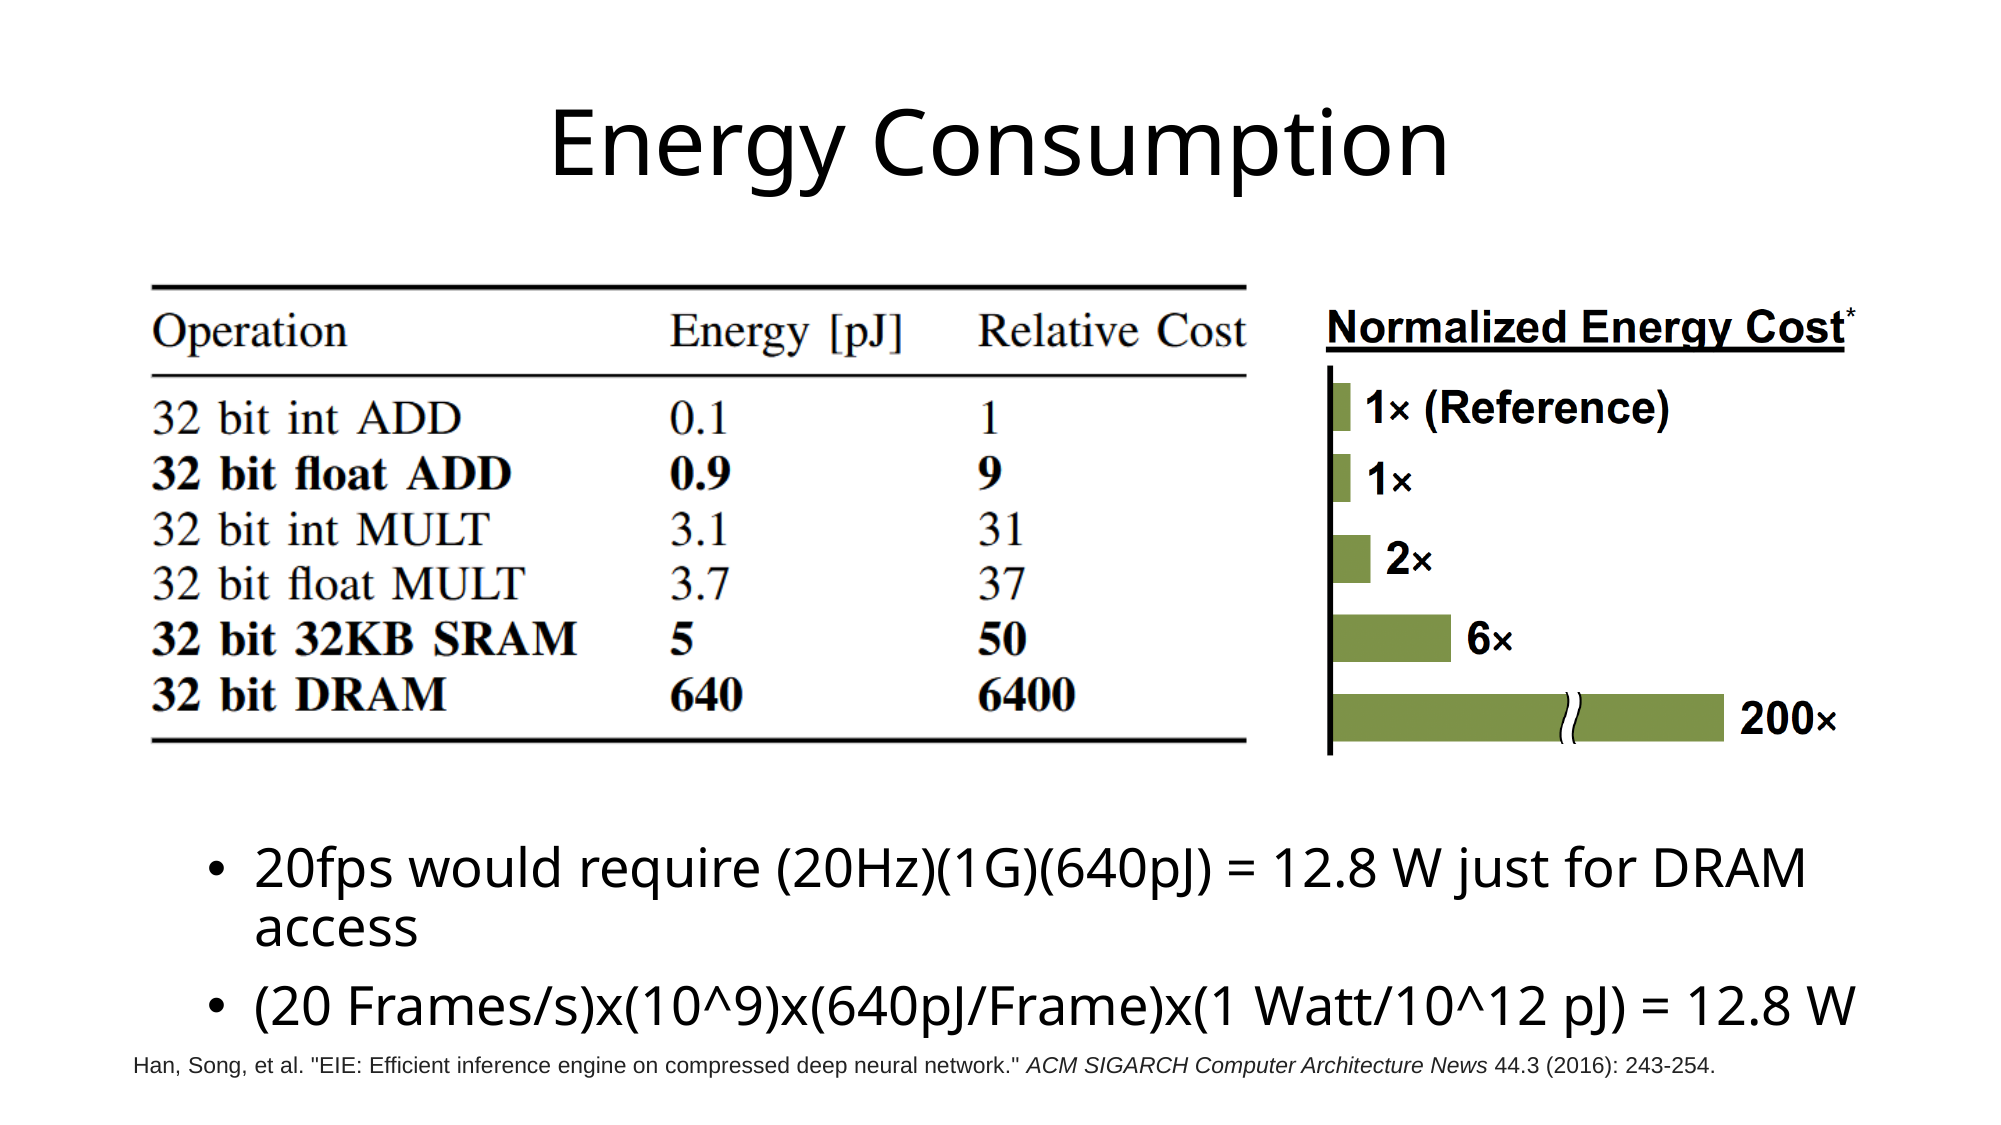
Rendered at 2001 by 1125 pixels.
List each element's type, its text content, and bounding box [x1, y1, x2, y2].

picture [1298, 271, 1897, 776]
picture [137, 273, 1263, 754]
text_box Han, Song, et al. "EIE: Efficient inference engine on compressed deep neural network." ACM SIGARCH Computer Architecture News 44.3 (2016): 243-254. [118, 1043, 1844, 1086]
text_box 20fps would require (20Hz)(1G)(640pJ) = 12.8 W just for DRAM access (20 Frames/s)x(10^9)x(640pJ/Frame)x(1 Watt/10^12 pJ) = 12.8 W [192, 833, 1968, 1045]
title Energy Consumption [137, 37, 1863, 255]
